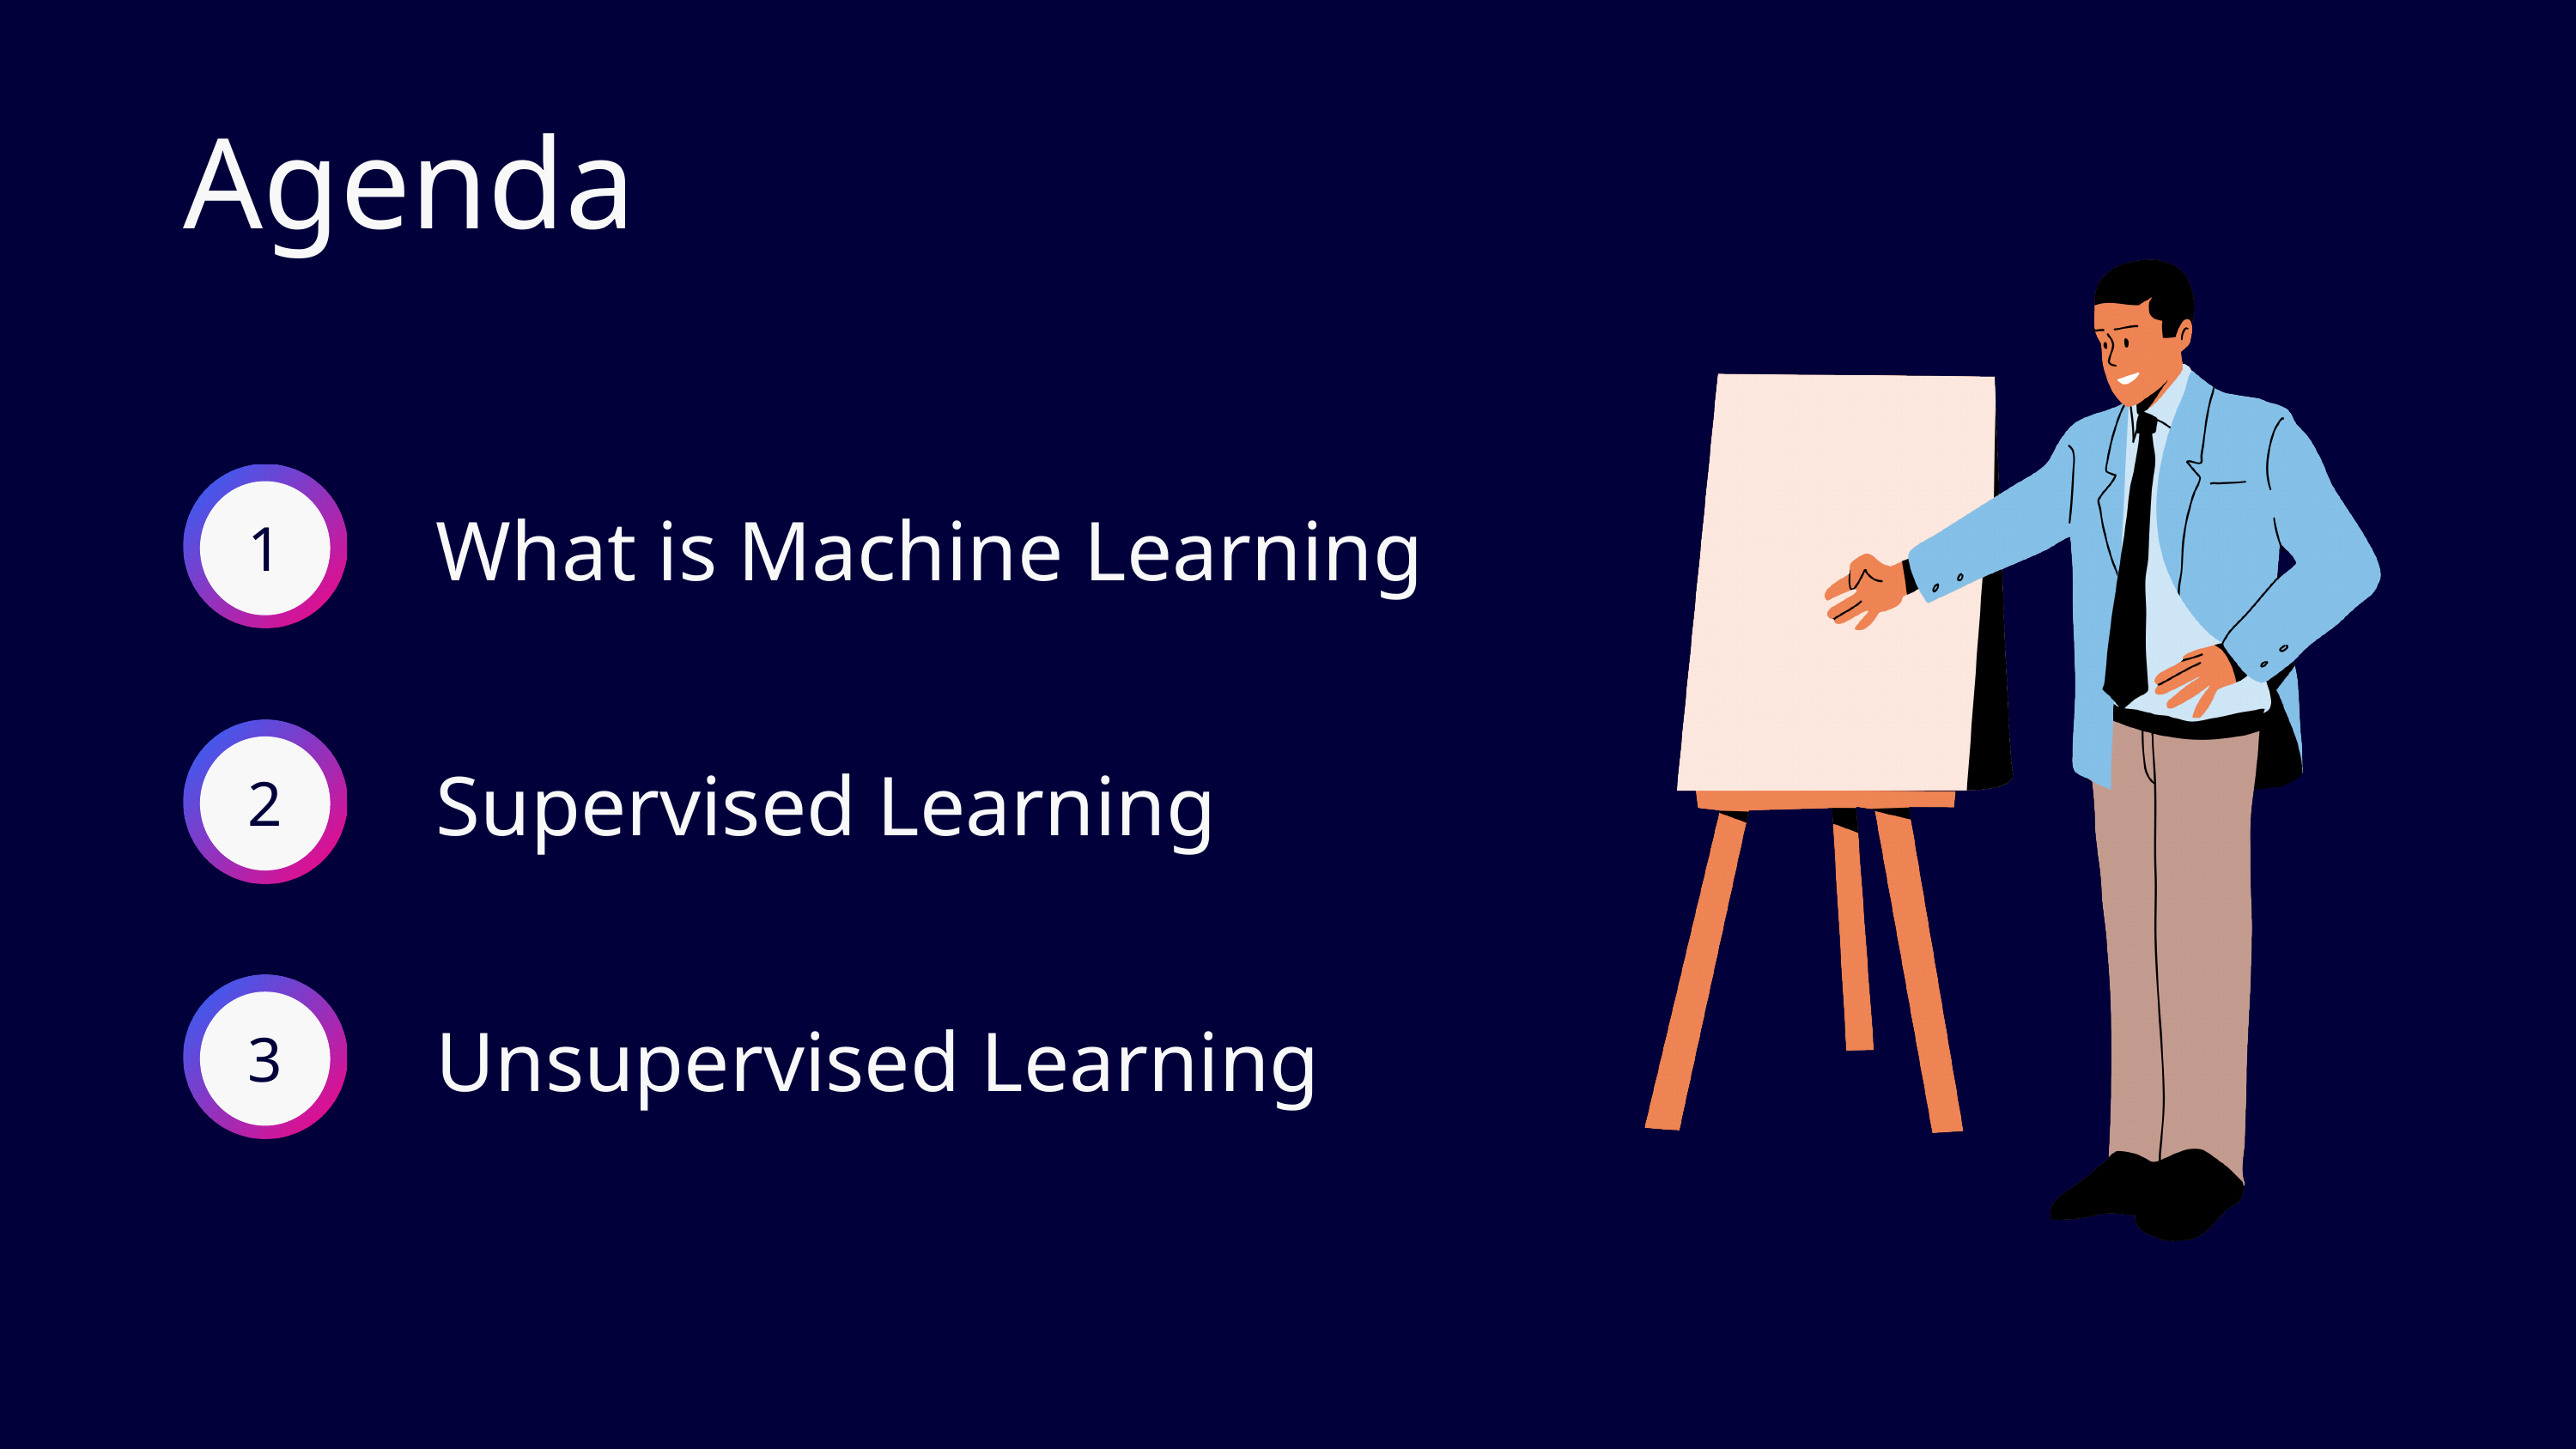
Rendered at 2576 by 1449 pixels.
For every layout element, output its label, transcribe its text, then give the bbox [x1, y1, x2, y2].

text_box Unsupervised Learning [435, 993, 1424, 1108]
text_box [199, 736, 331, 871]
text_box [183, 974, 348, 1139]
text_box Agenda [183, 103, 709, 254]
text_box [183, 719, 348, 884]
text_box [183, 464, 348, 628]
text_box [199, 481, 331, 615]
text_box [199, 991, 331, 1126]
text_box [1644, 259, 2382, 1241]
text_box What is Machine Learning [435, 483, 1498, 597]
text_box Supervised Learning [435, 738, 1424, 852]
